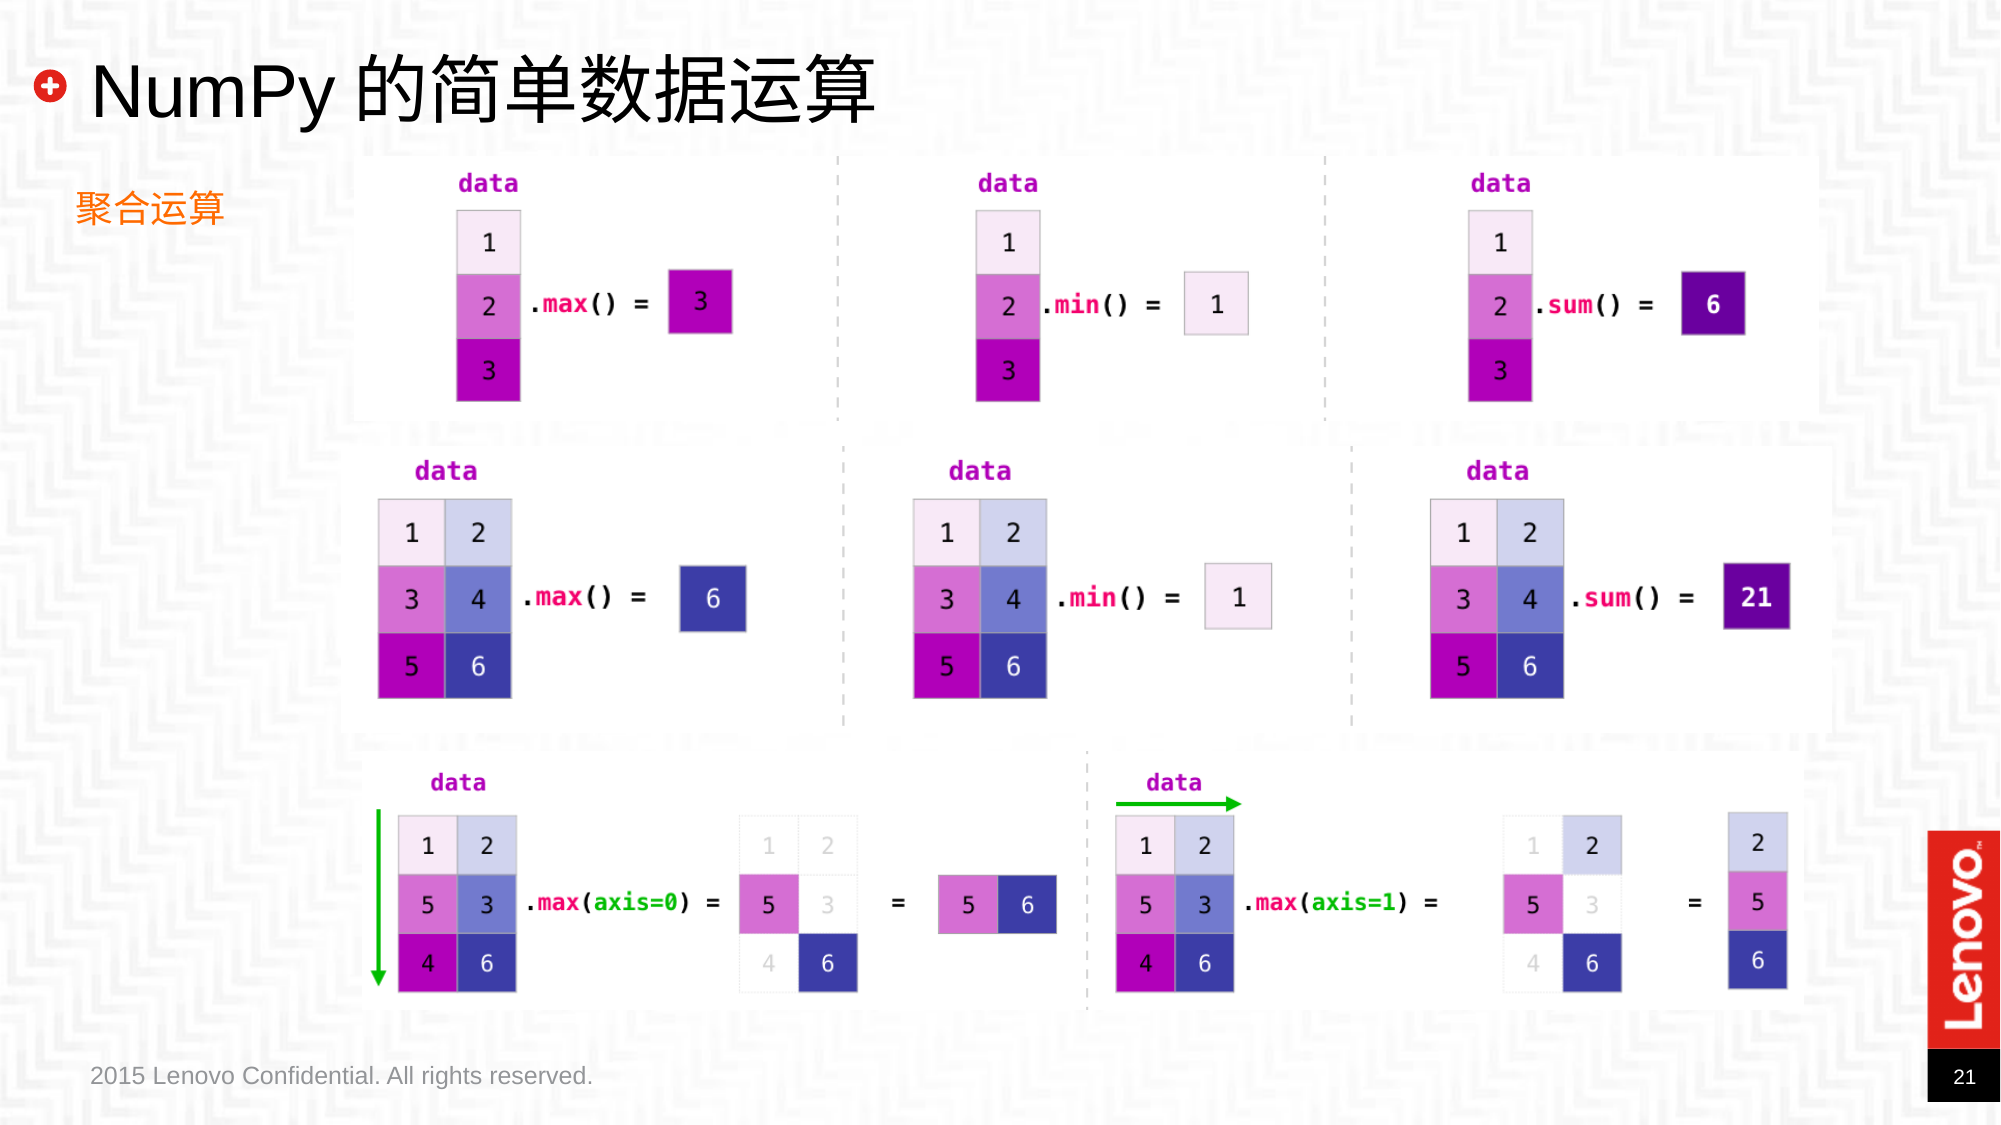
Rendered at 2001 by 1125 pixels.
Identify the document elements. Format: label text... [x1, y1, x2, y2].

picture [0, 0, 2001, 1125]
title NumPy的简单数据运算 [90, 45, 1907, 131]
footer 2015 Lenovo Confidential. All rights reserved. [90, 1059, 635, 1090]
picture [1928, 831, 2000, 1048]
text_box 聚合运算 [60, 177, 241, 238]
